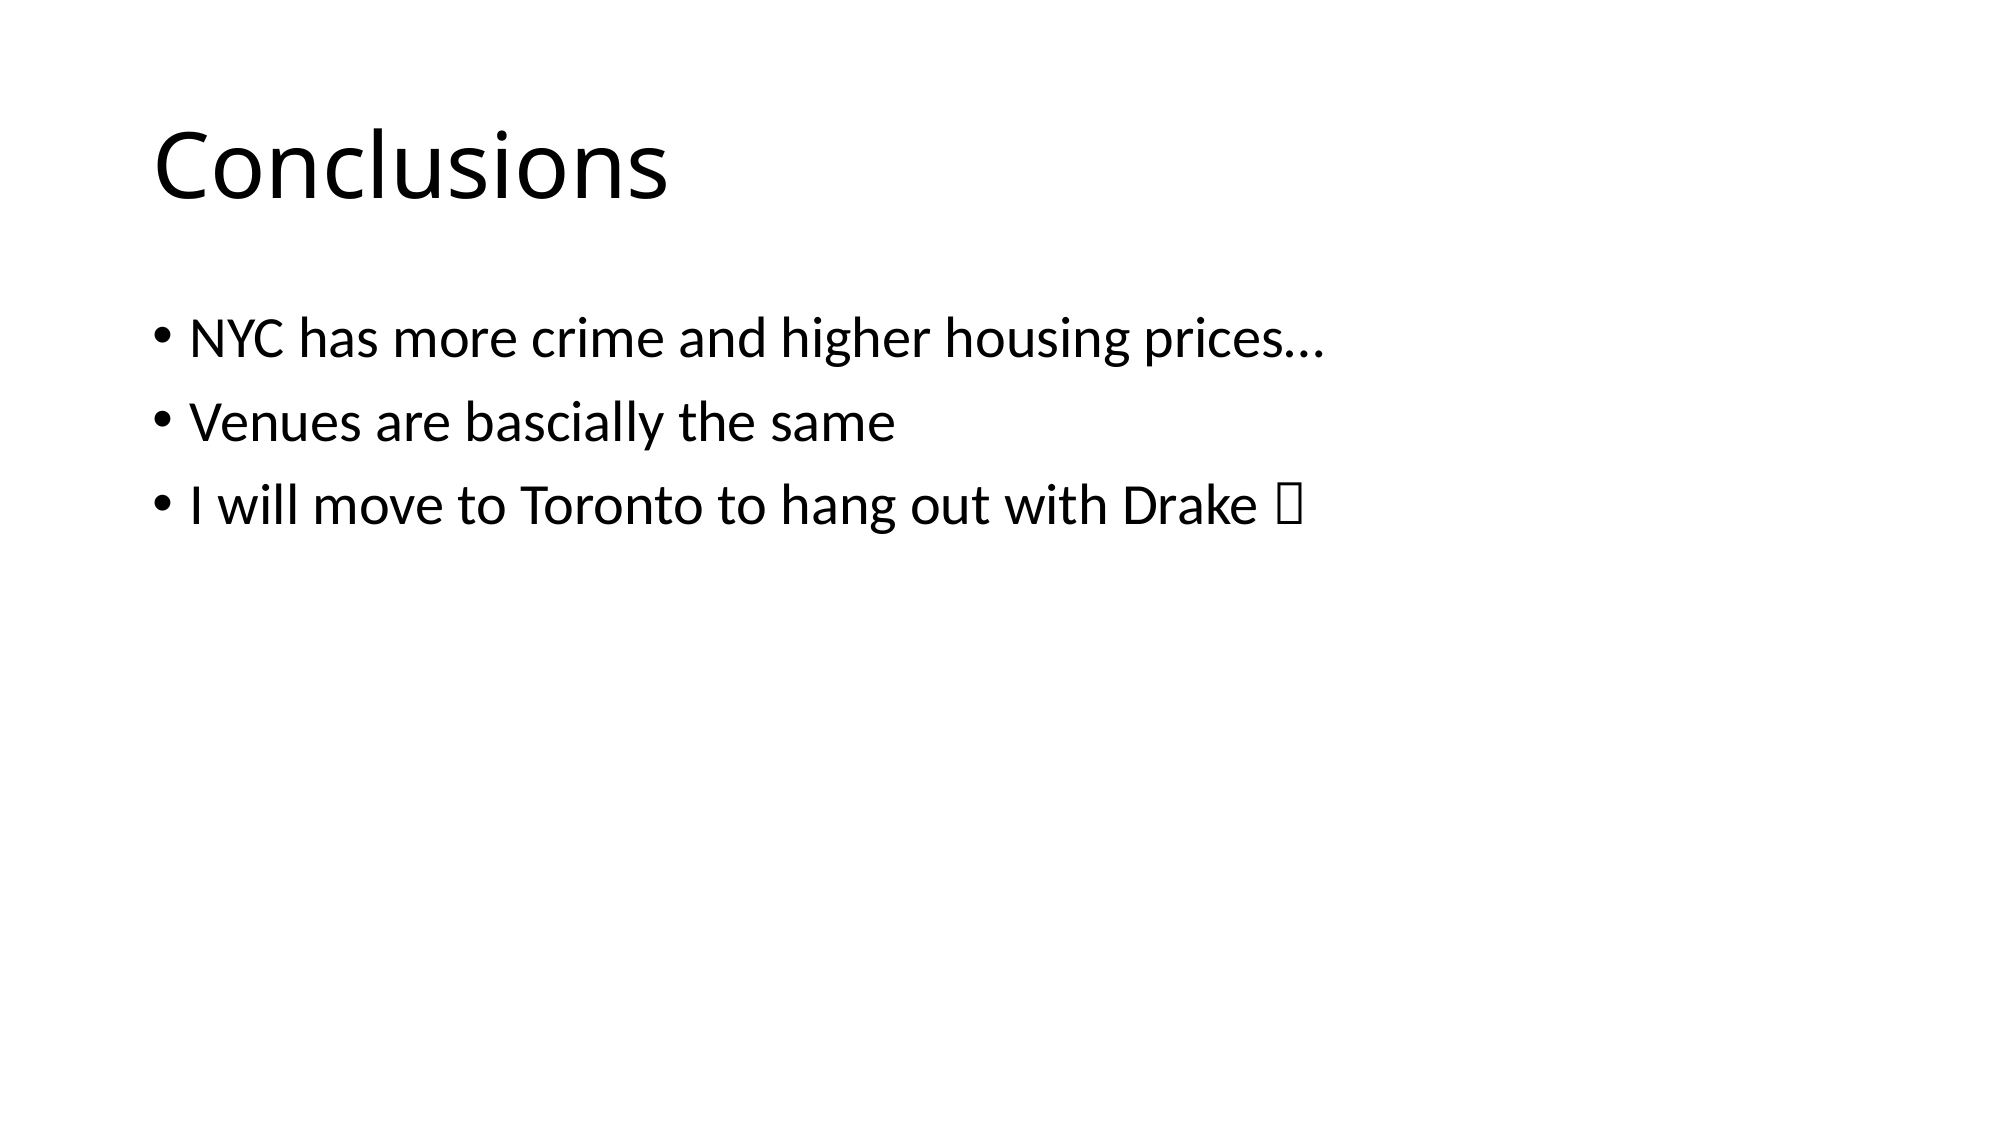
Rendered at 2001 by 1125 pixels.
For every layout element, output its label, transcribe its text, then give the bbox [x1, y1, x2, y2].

list NYC has more crime and higher housing prices… Venues are bascially the same I will move to Toronto to hang out with Drake  [137, 299, 1863, 1014]
title Conclusions [137, 59, 1863, 278]
